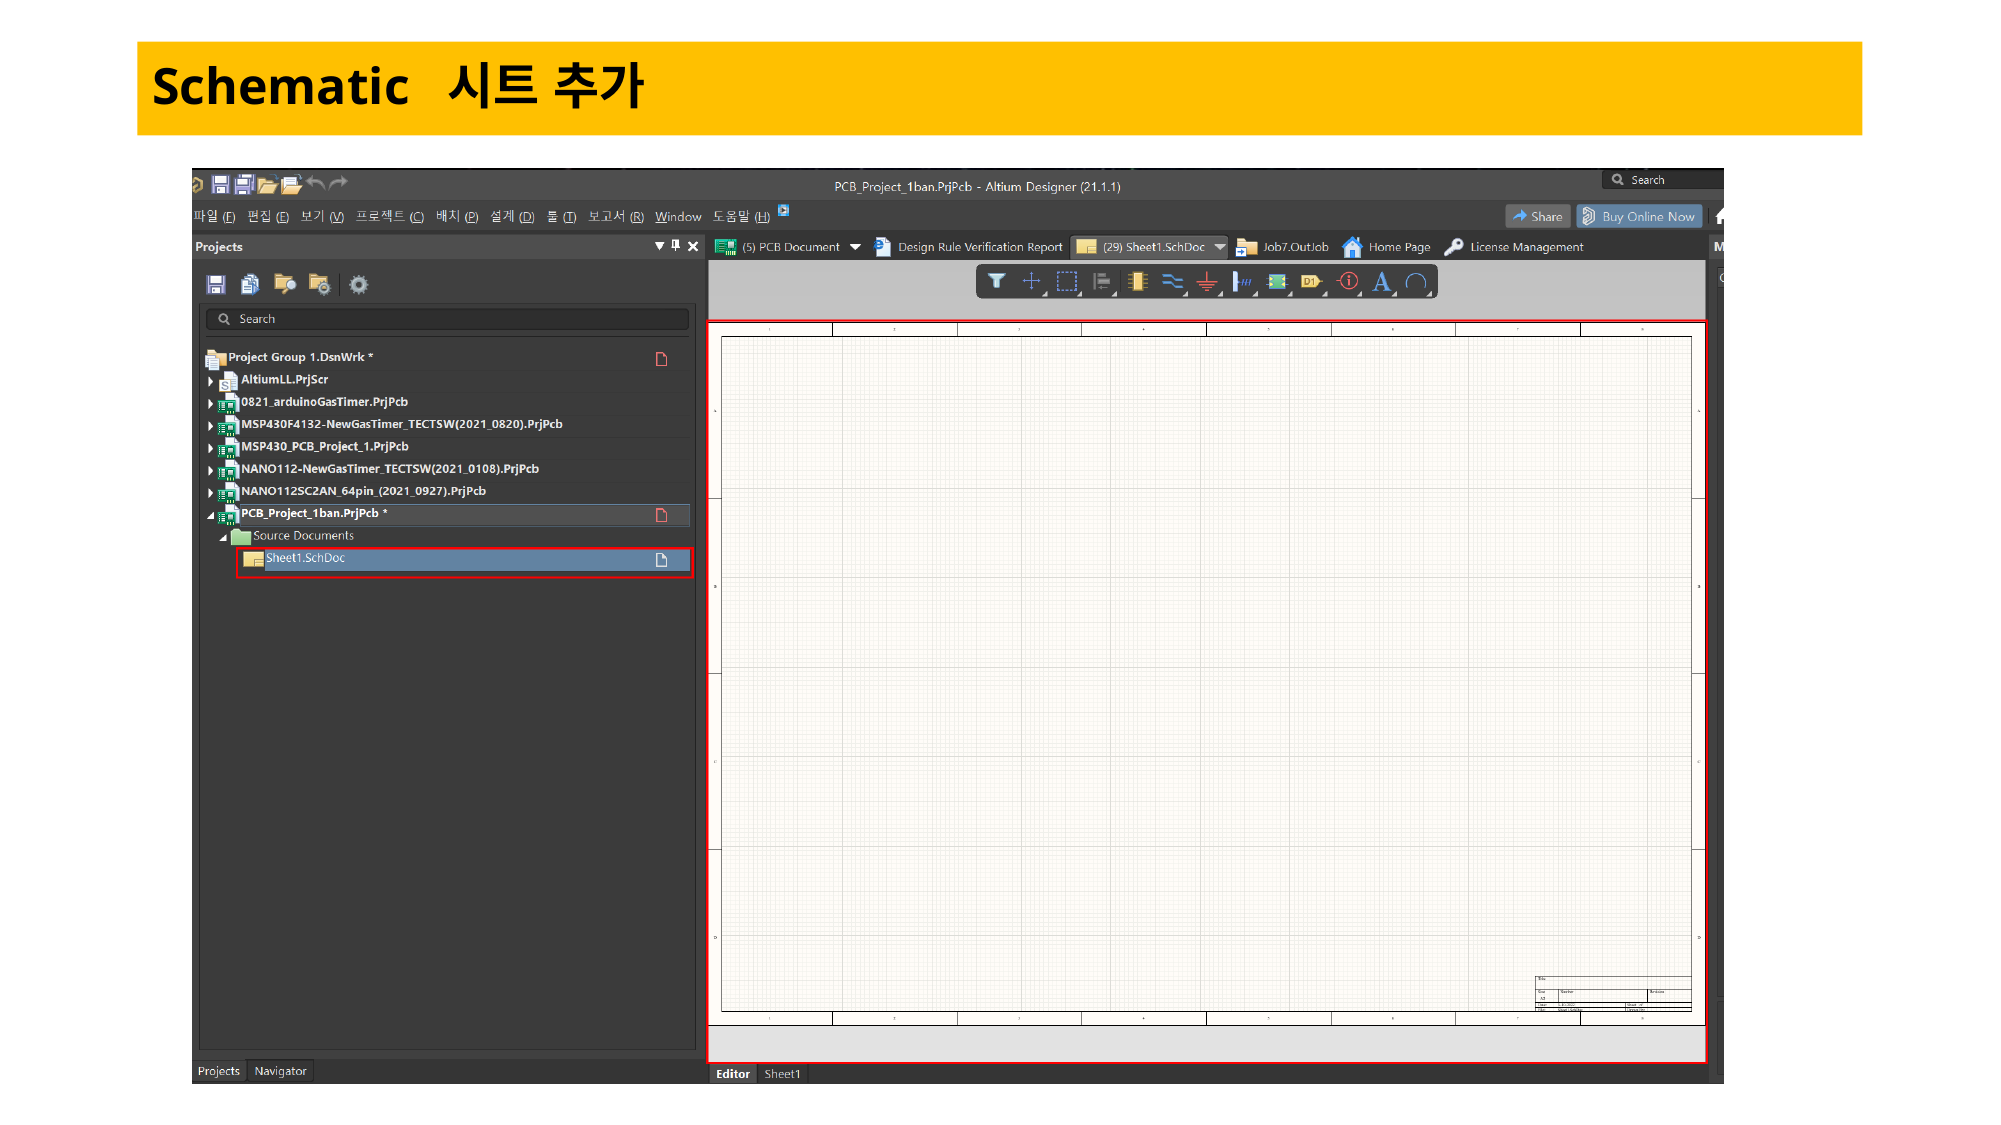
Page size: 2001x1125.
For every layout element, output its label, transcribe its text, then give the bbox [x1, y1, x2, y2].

picture [192, 168, 1724, 1084]
title Schematic 시트 추가 [137, 41, 1863, 136]
